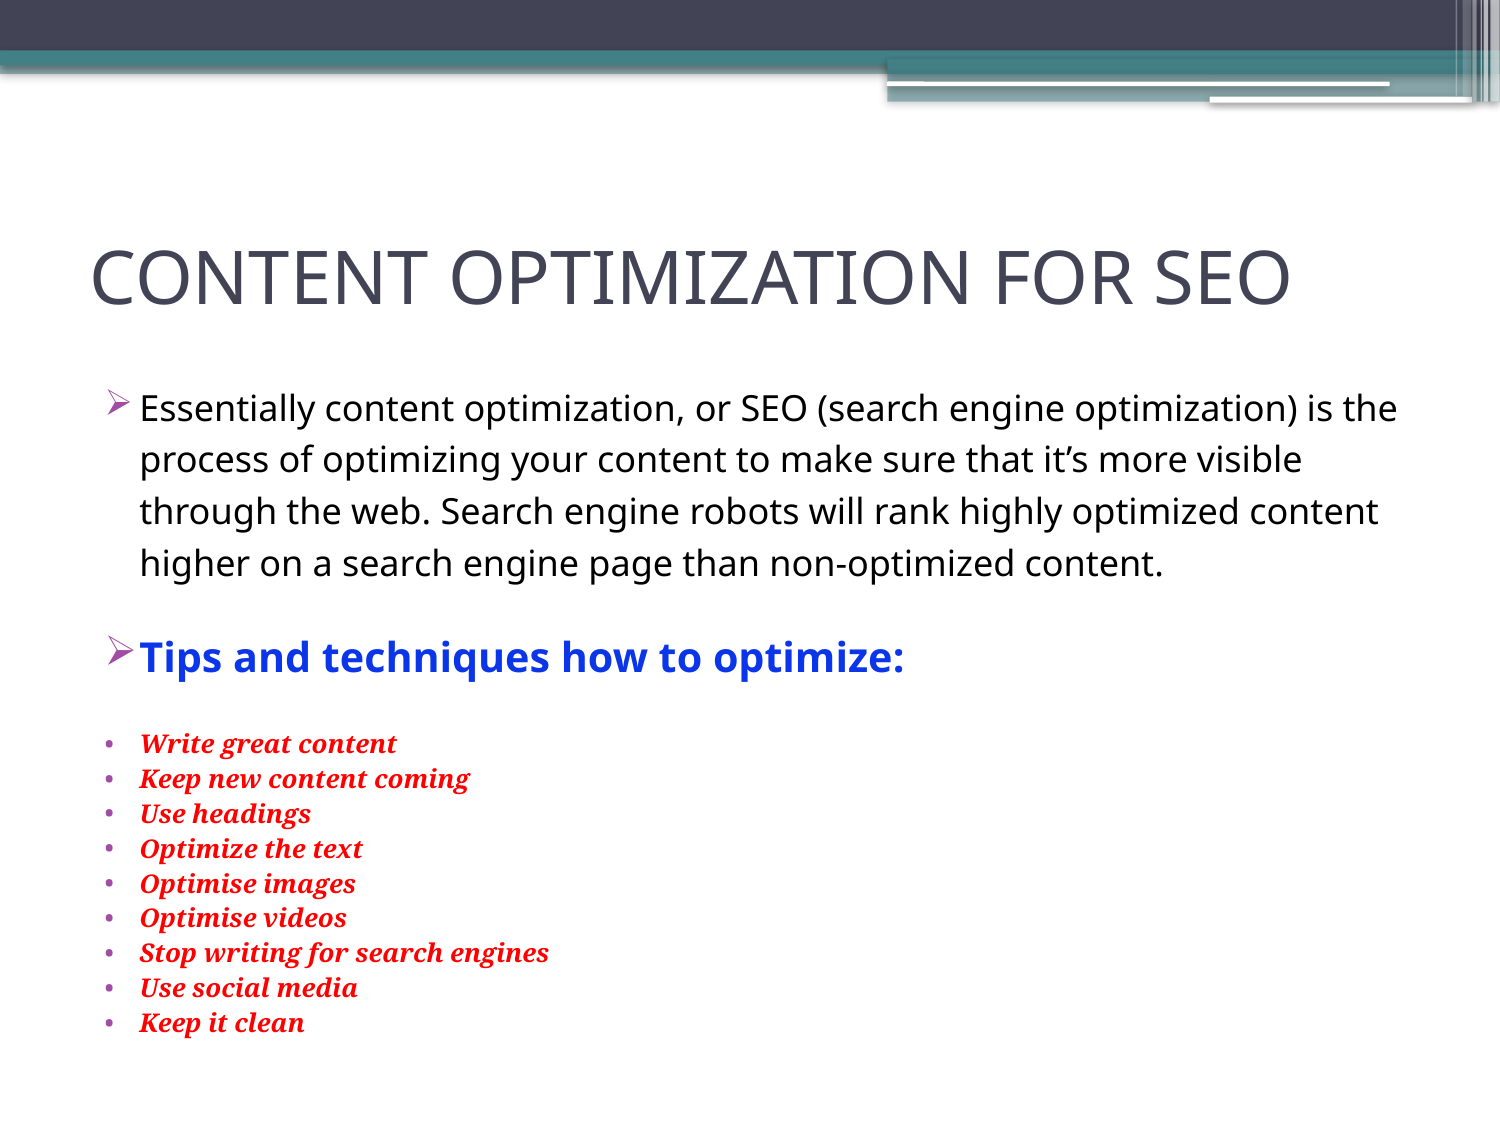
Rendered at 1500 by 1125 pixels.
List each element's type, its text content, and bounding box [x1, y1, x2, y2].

list Essentially content optimization, or SEO (search engine optimization) is the process of optimizing your content to make sure that it’s more visible through the web. Search engine robots will rank highly optimized content higher on a search engine page than non-optimized content. Tips and techniques how to optimize: Write great content Keep new content coming Use headings Optimize the text Optimise images Optimise videos Stop writing for search engines Use social media Keep it clean [75, 368, 1425, 1079]
title CONTENT OPTIMIZATION FOR SEO [75, 187, 1425, 363]
